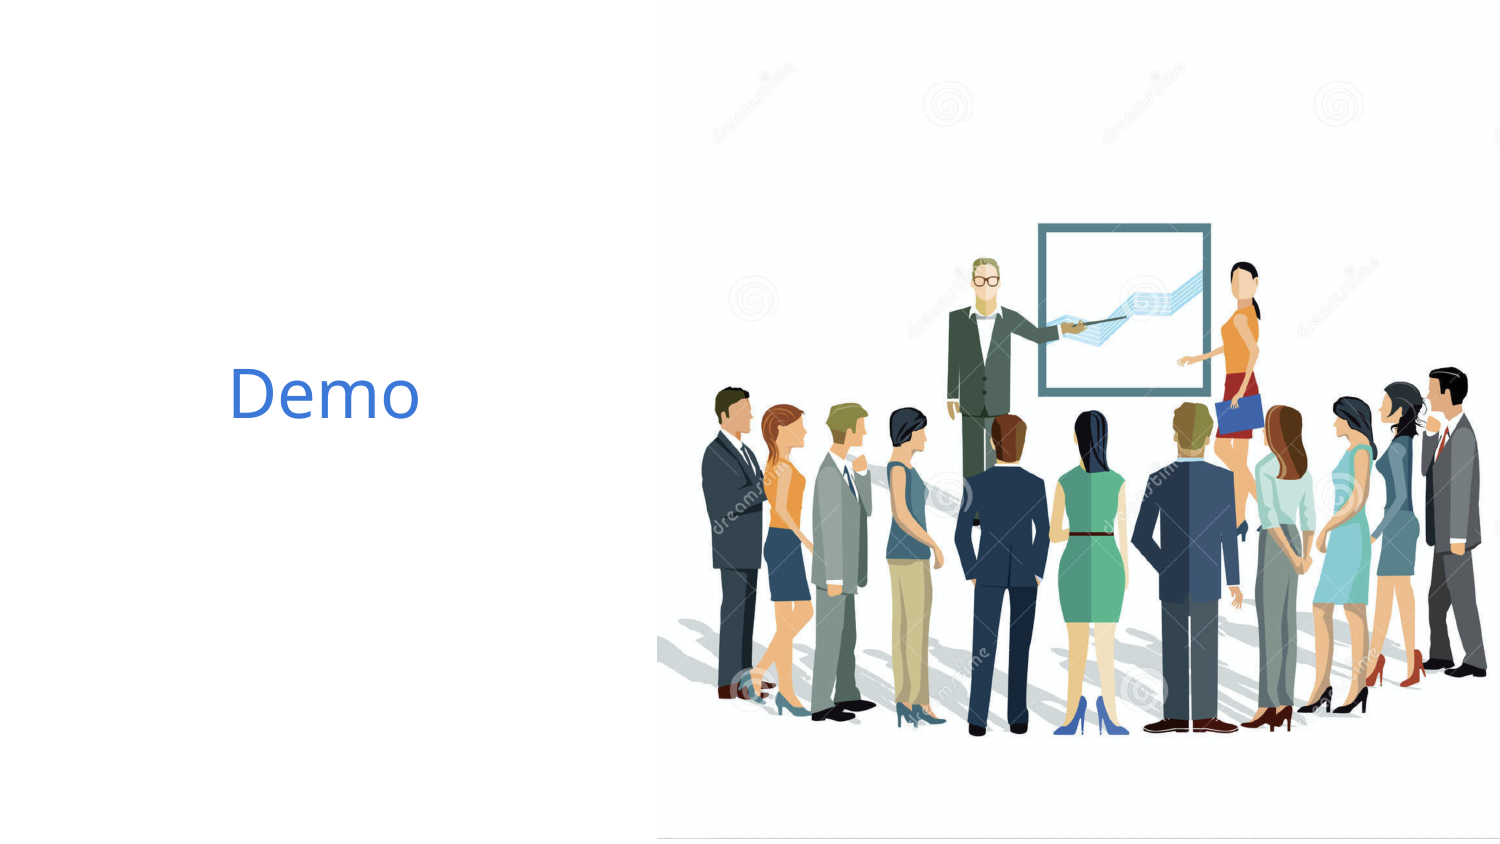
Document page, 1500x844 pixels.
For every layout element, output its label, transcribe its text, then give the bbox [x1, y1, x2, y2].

picture [656, 0, 1500, 839]
title Demo [227, 350, 460, 422]
